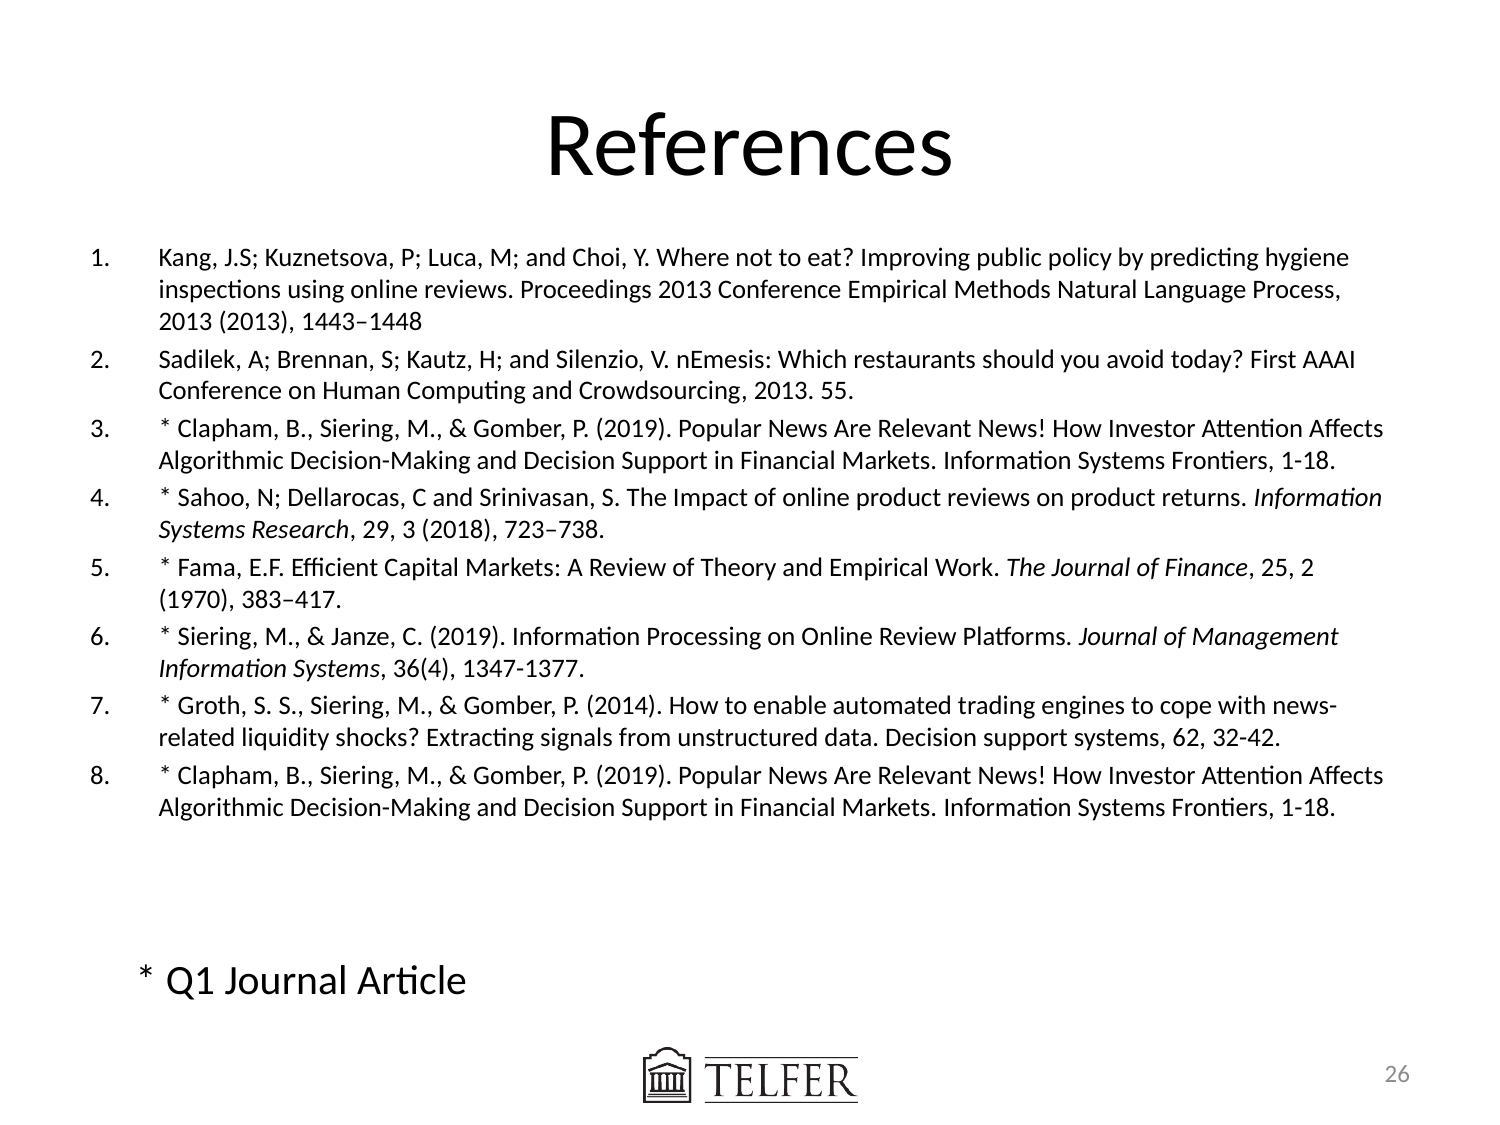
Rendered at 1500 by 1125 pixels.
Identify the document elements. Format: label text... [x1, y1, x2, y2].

slide_number 26 [1074, 1042, 1425, 1103]
text_box * Q1 Journal Article [120, 945, 483, 1010]
title References [75, 45, 1425, 233]
picture [643, 1047, 858, 1103]
list Kang, J.S; Kuznetsova, P; Luca, M; and Choi, Y. Where not to eat? Improving public policy by predicting hygiene inspections using online reviews. Proceedings 2013 Conference Empirical Methods Natural Language Process, 2013 (2013), 1443–1448 Sadilek, A; Brennan, S; Kautz, H; and Silenzio, V. nEmesis: Which restaurants should you avoid today? First AAAI Conference on Human Computing and Crowdsourcing, 2013. 55. * Clapham, B., Siering, M., & Gomber, P. (2019). Popular News Are Relevant News! How Investor Attention Affects Algorithmic Decision-Making and Decision Support in Financial Markets. Information Systems Frontiers, 1-18. * Sahoo, N; Dellarocas, C and Srinivasan, S. The Impact of online product reviews on product returns. Information Systems Research, 29, 3 (2018), 723–738. * Fama, E.F. Efficient Capital Markets: A Review of Theory and Empirical Work. The Journal of Finance, 25, 2 (1970), 383–417. * Siering, M., & Janze, C. (2019). Information Processing on Online Review Platforms. Journal of Management Information Systems, 36(4), 1347-1377. * Groth, S. S., Siering, M., & Gomber, P. (2014). How to enable automated trading engines to cope with news-related liquidity shocks? Extracting signals from unstructured data. Decision support systems, 62, 32-42. * Clapham, B., Siering, M., & Gomber, P. (2019). Popular News Are Relevant News! How Investor Attention Affects Algorithmic Decision-Making and Decision Support in Financial Markets. Information Systems Frontiers, 1-18. [75, 232, 1405, 860]
